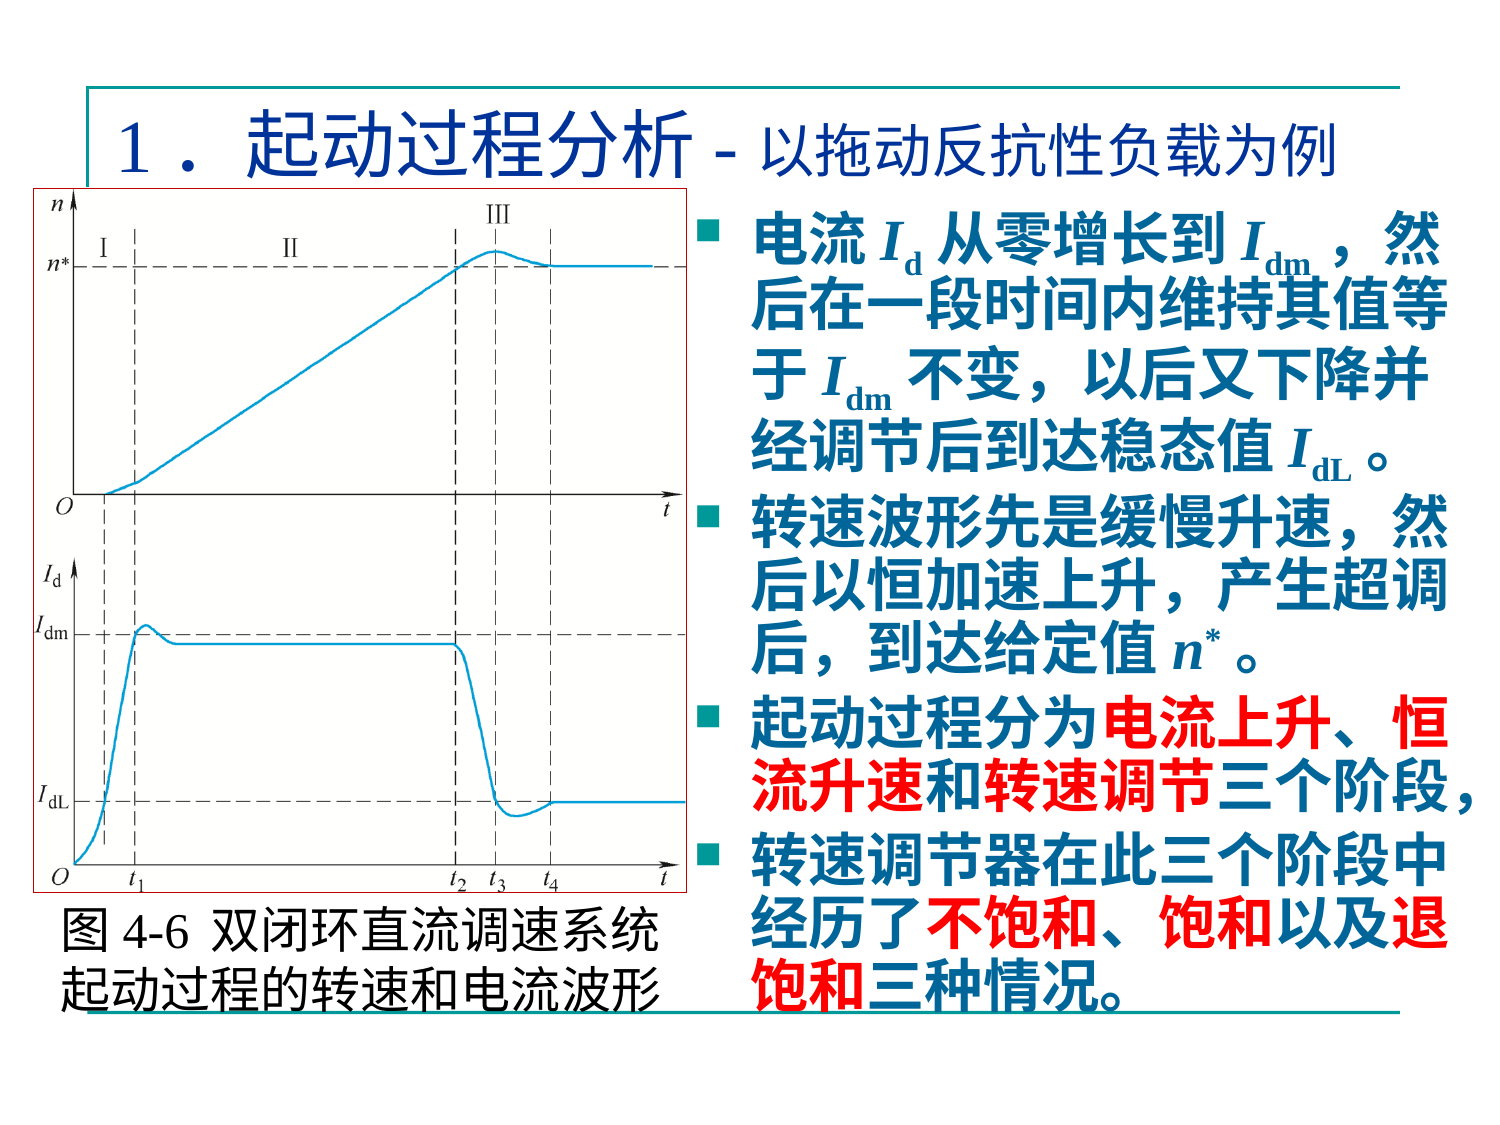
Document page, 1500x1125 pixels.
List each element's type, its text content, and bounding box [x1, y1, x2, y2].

picture [34, 189, 686, 892]
title 1．起动过程分析-以拖动反抗性负载为例 [100, 90, 1440, 196]
text_box 图4-6 双闭环直流调速系统起动过程的转速和电流波形 [35, 891, 687, 1027]
list 电流Id从零增长到Idm，然后在一段时间内维持其值等于Idm不变，以后又下降并经调节后到达稳态值IdL。 转速波形先是缓慢升速，然后以恒加速上升，产生超调后，到达给定值n*。 起动过程分为电流上升、恒流升速和转速调节三个阶段， 转速调节器在此三个阶段中经历了不饱和、饱和以及退饱和三种情况。 [687, 196, 1471, 989]
